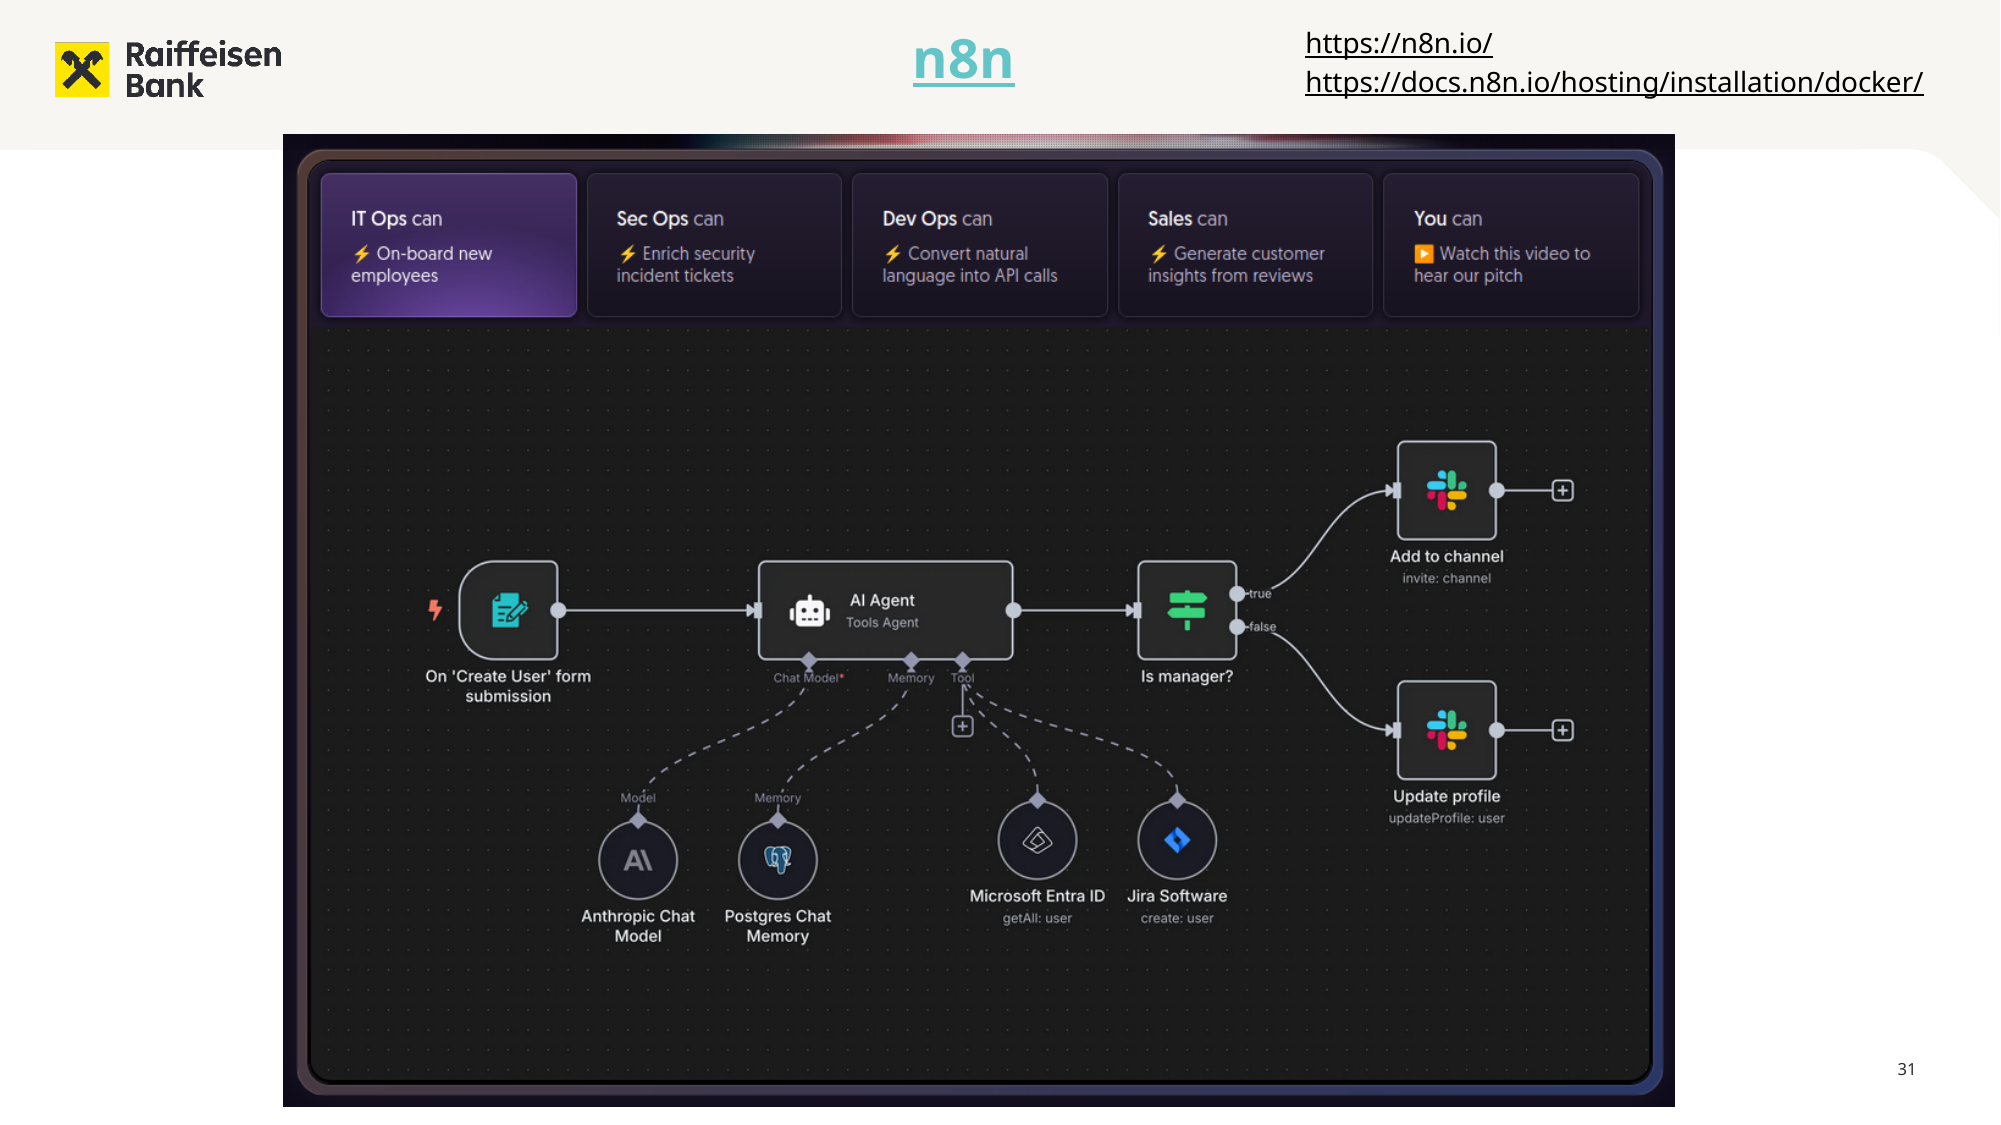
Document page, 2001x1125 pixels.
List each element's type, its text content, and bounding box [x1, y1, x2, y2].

picture [283, 134, 1676, 1107]
text_box https://n8n.io/ https://docs.n8n.io/hosting/installation/docker/ [1285, 6, 1971, 123]
picture [31, 19, 304, 120]
title n8n [892, 4, 1349, 130]
